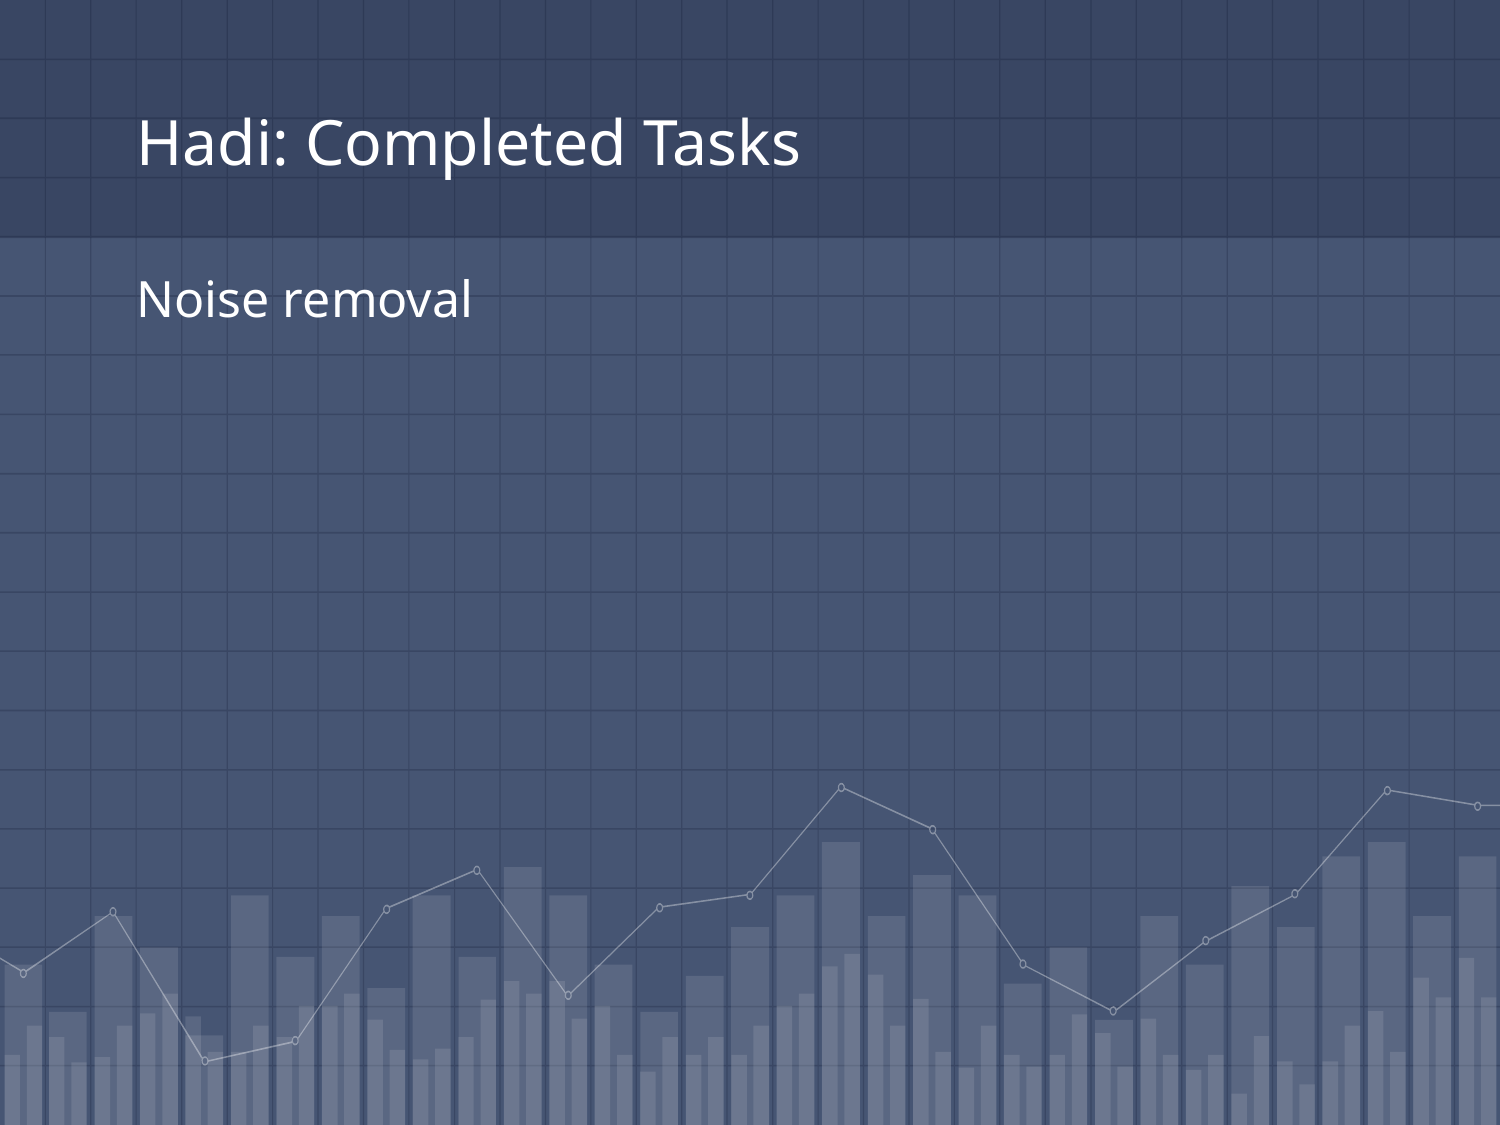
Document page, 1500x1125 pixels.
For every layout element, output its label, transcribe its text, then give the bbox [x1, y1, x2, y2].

title Hadi: Completed Tasks [121, 87, 1383, 252]
list Noise removal [121, 252, 1383, 930]
